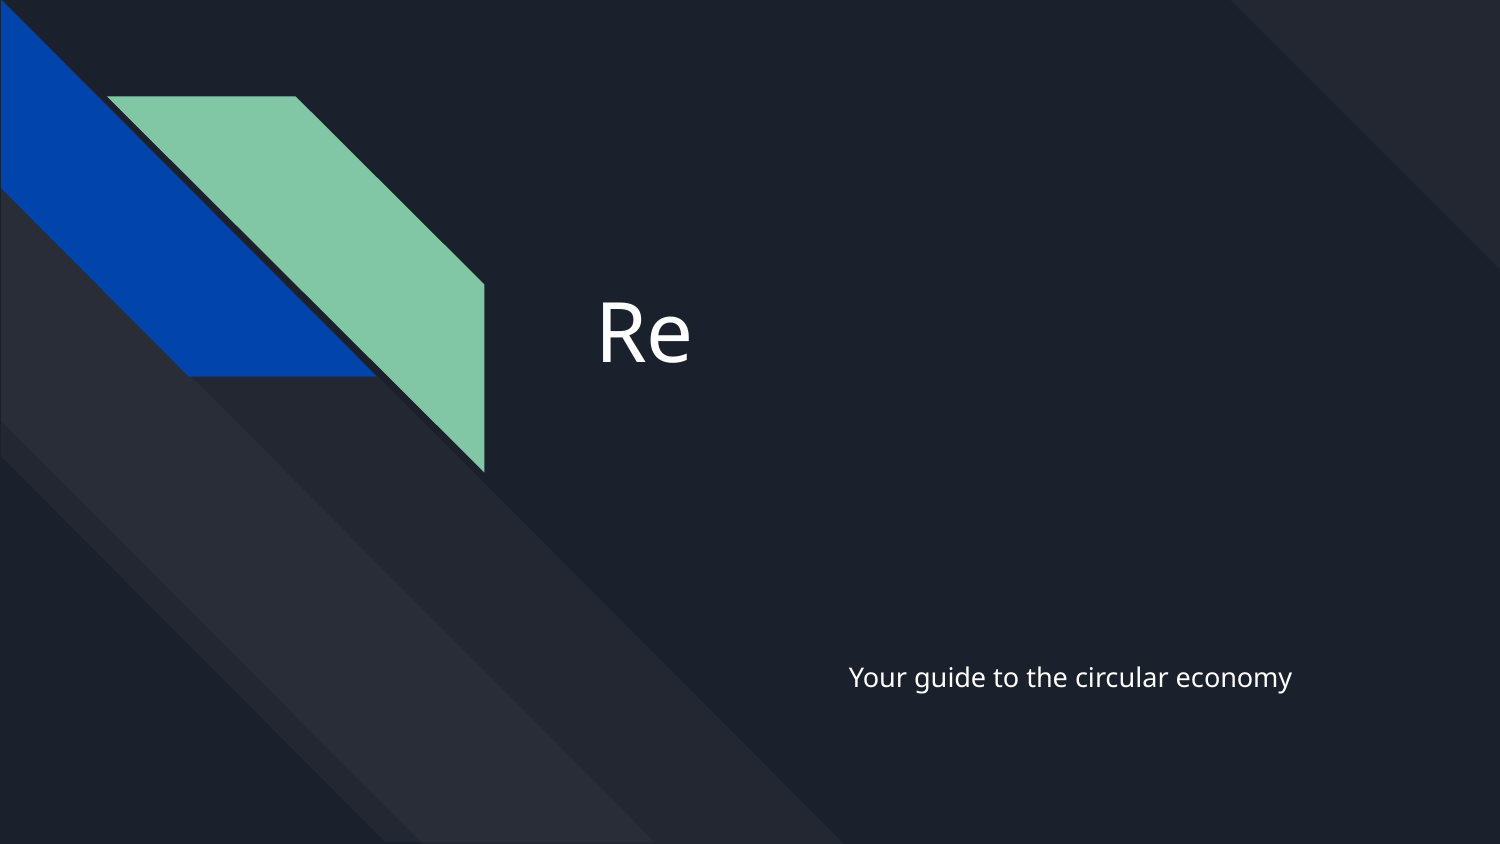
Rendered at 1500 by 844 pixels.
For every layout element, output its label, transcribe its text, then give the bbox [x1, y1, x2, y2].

title Re [580, 258, 1404, 518]
subtitle Your guide to the circular economy [833, 643, 1404, 727]
